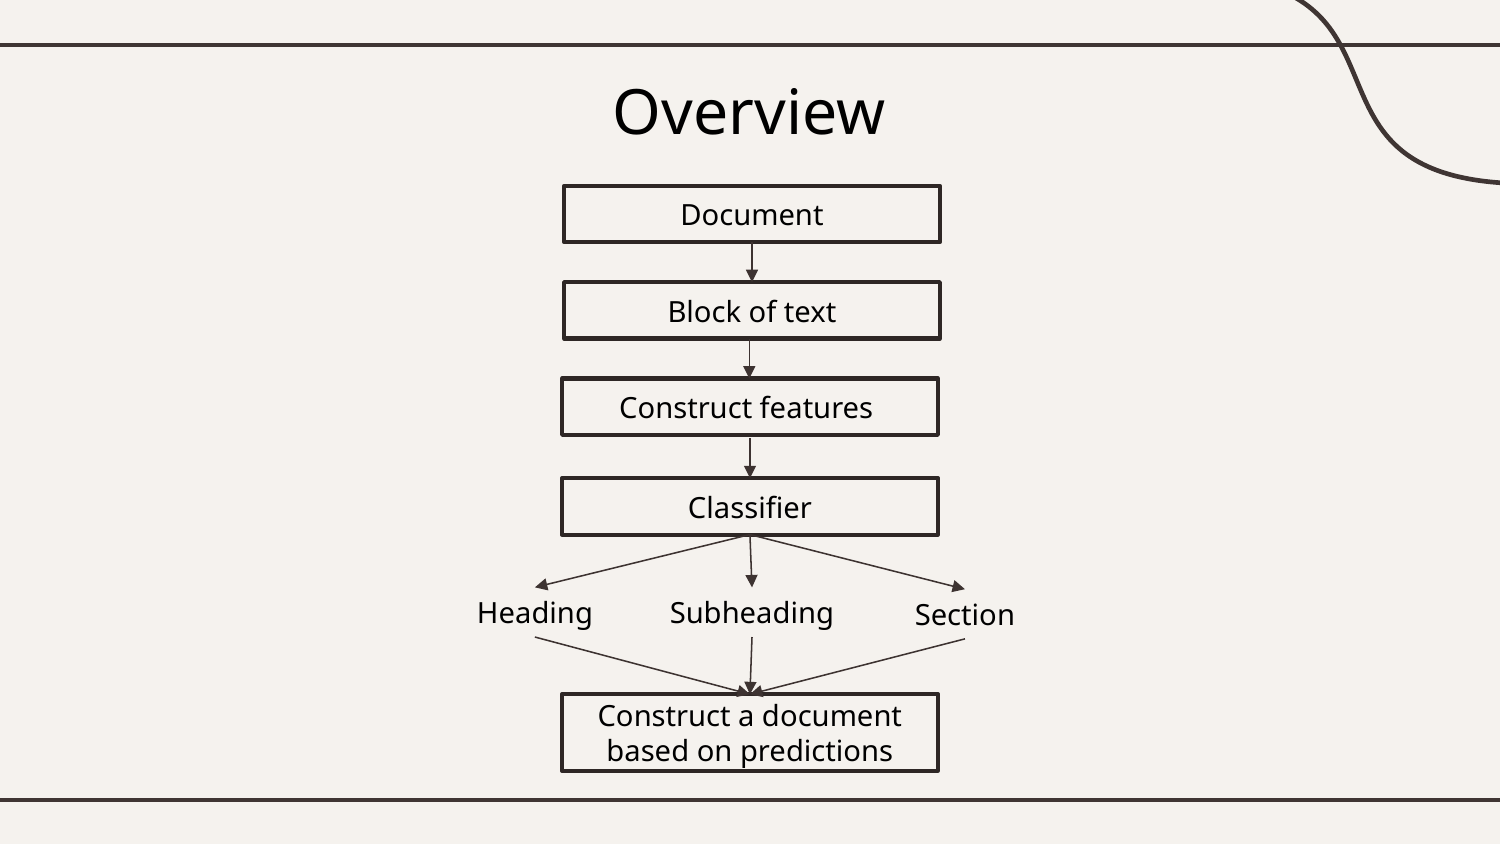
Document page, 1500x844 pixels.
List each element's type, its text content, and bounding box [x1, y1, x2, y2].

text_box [534, 534, 747, 588]
text_box Block of text [562, 280, 942, 341]
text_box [534, 637, 748, 695]
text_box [749, 534, 966, 590]
text_box Subheading [640, 596, 864, 637]
title Overview [116, 56, 1383, 151]
text_box Section [871, 589, 1059, 639]
text_box Classifier [560, 476, 940, 533]
text_box Heading [441, 587, 629, 637]
text_box Document [562, 184, 942, 244]
text_box Construct features [560, 376, 940, 437]
text_box Construct a document based on predictions [560, 703, 940, 773]
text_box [749, 639, 966, 695]
